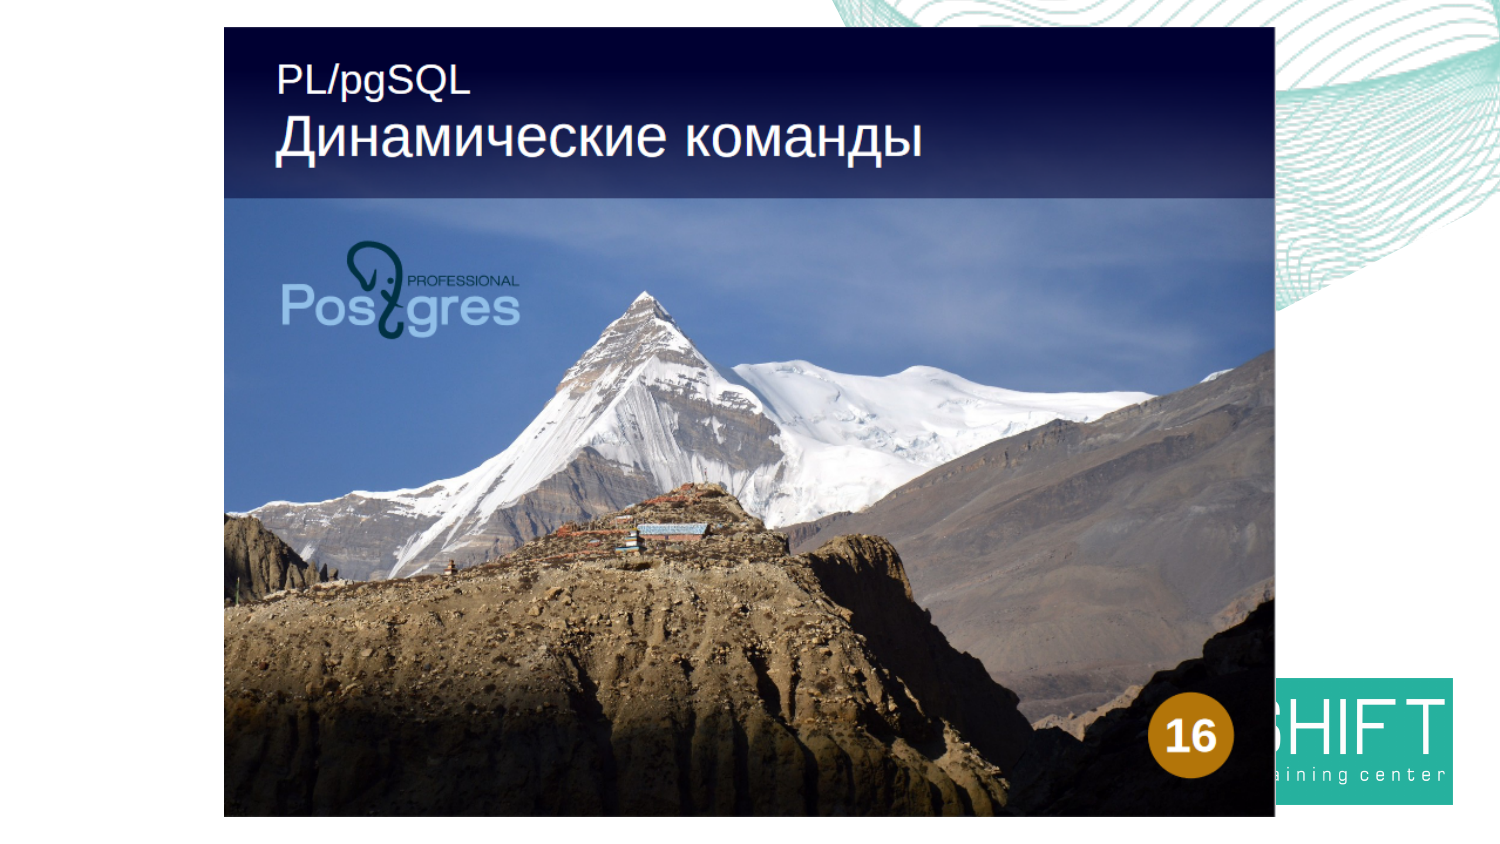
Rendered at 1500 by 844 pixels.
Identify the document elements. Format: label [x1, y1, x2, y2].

picture [224, 27, 1453, 817]
